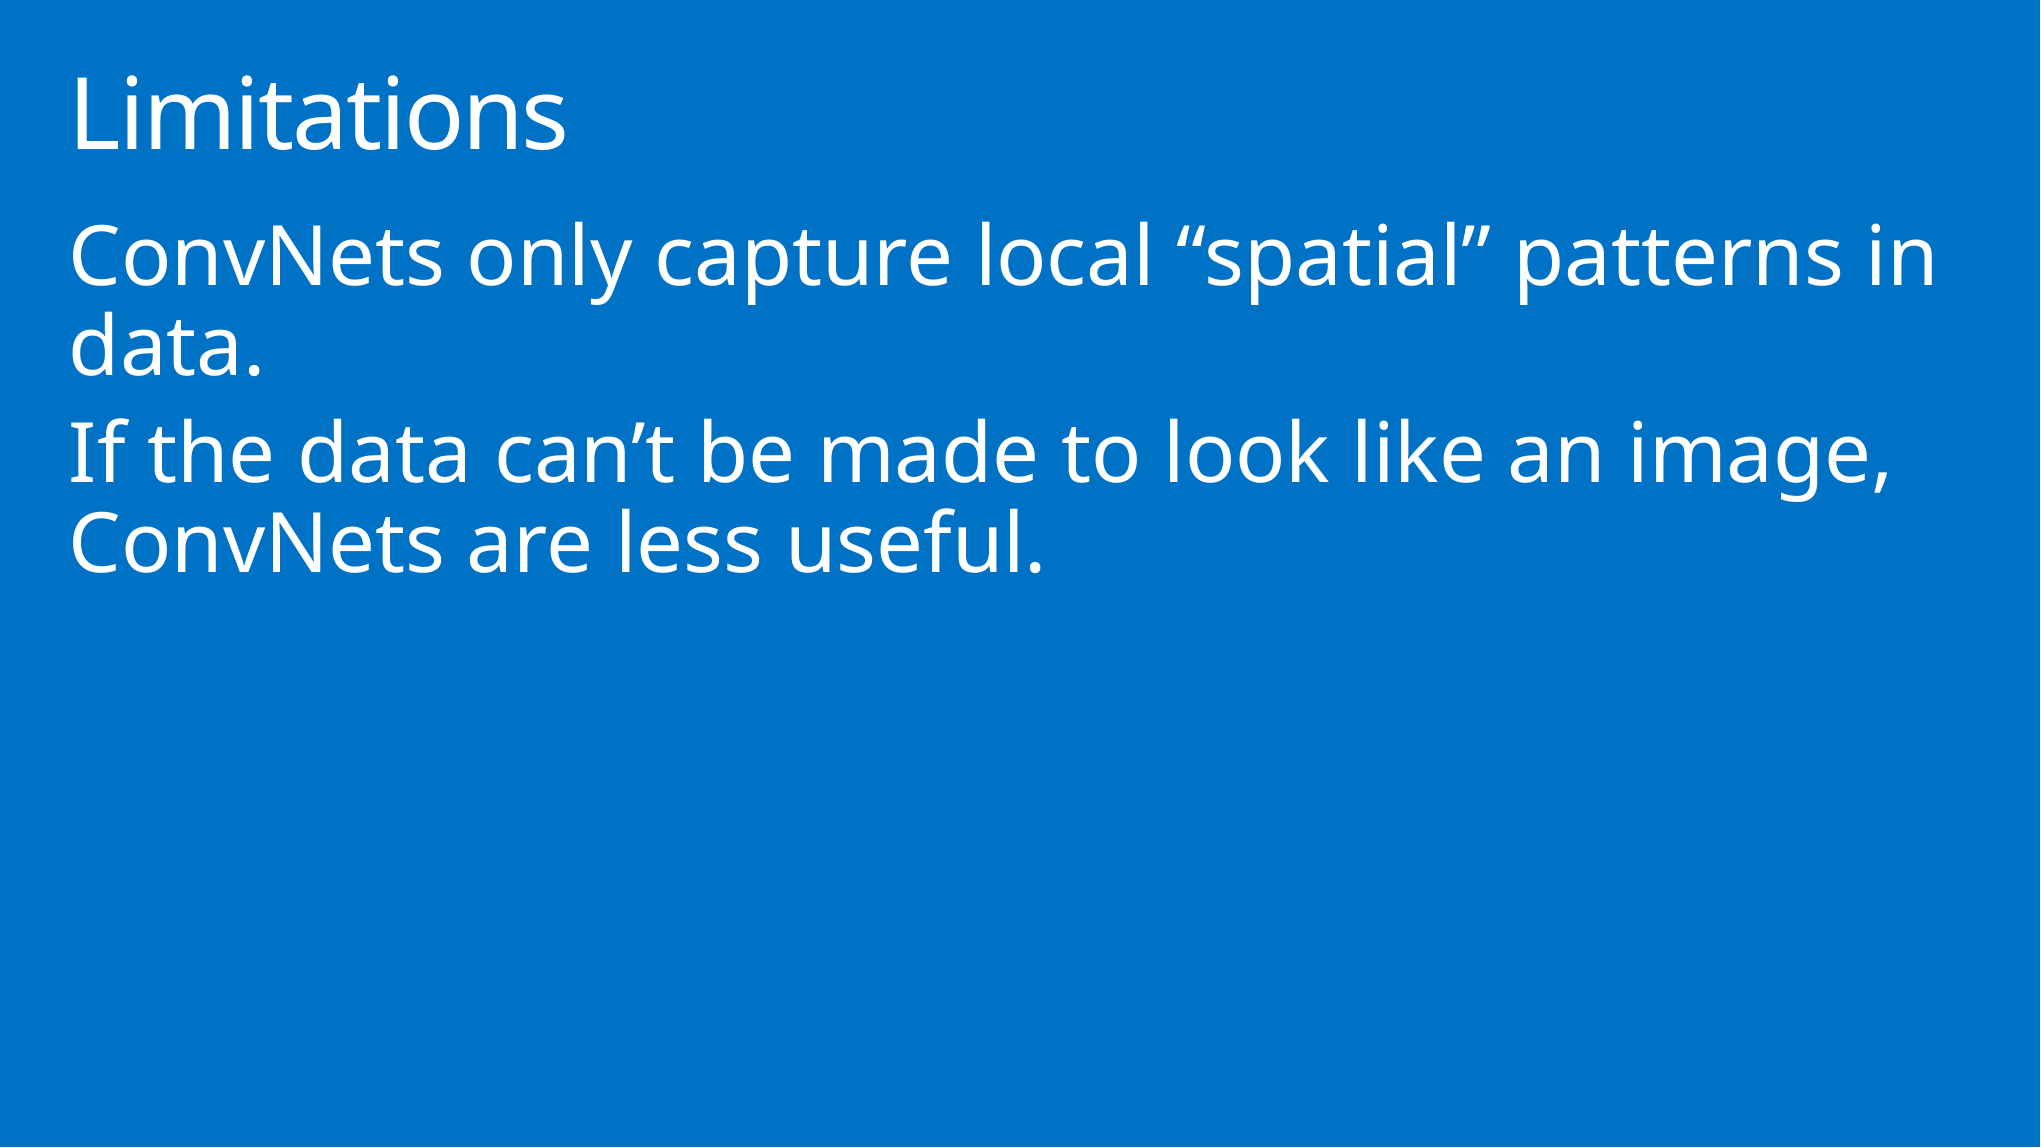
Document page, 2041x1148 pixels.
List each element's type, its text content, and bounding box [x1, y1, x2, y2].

text_box ConvNets only capture local “spatial” patterns in data. If the data can’t be made to look like an image, ConvNets are less useful. [45, 198, 1995, 634]
text_box Limitations [45, 48, 1996, 199]
